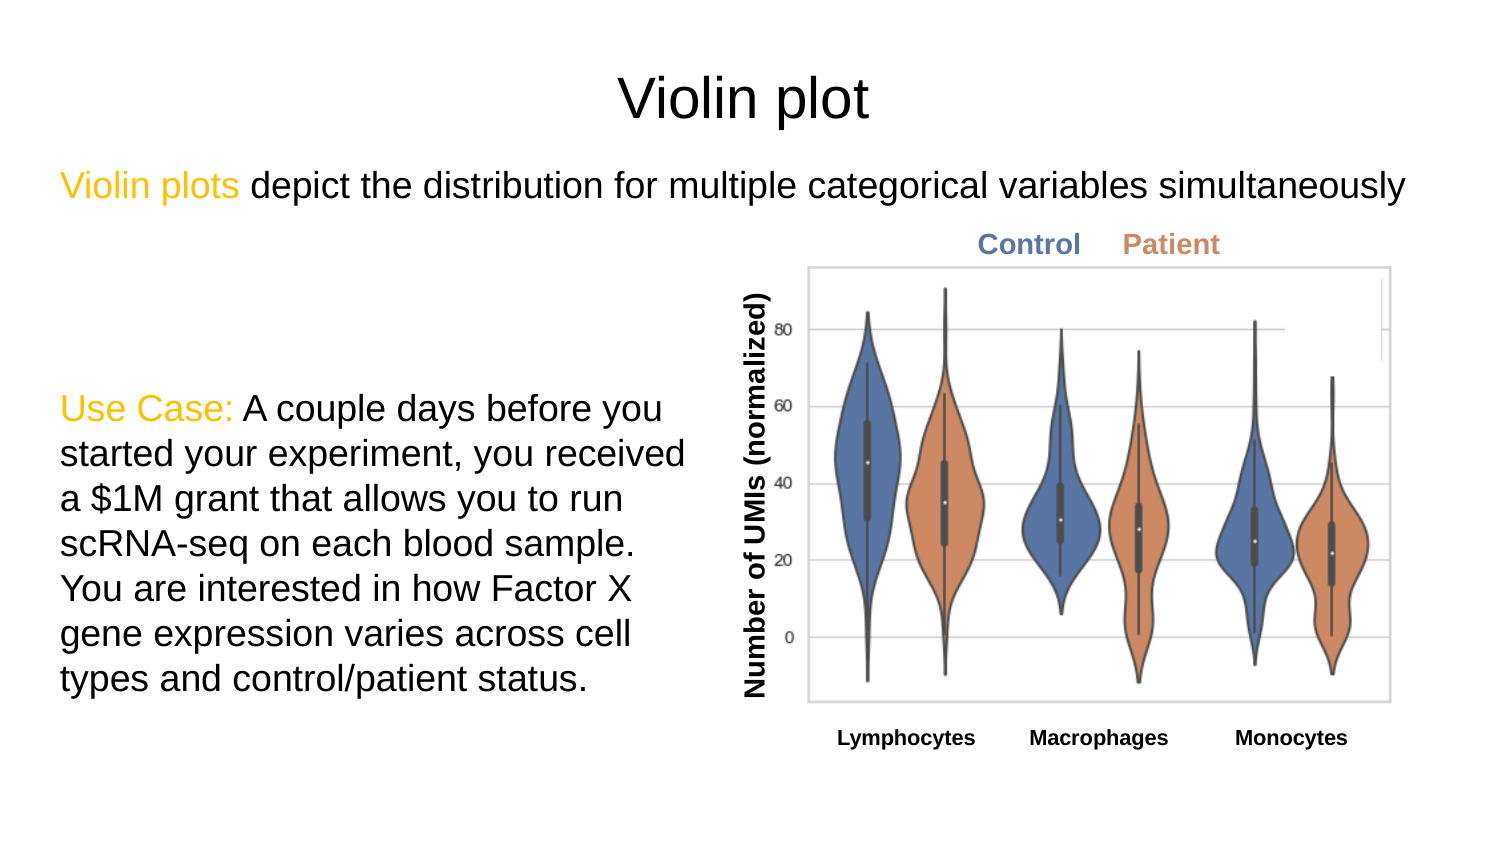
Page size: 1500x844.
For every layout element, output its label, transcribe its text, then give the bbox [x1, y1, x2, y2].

title Violin plot [45, 45, 1443, 116]
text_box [494, 257, 1401, 758]
text_box Use Case: A couple days before you started your experiment, you received a $1M grant that allows you to run scRNA-seq on each blood sample. You are interested in how Factor X gene expression varies across cell types and control/patient status. [44, 376, 489, 706]
text_box Control Patient [962, 218, 1236, 256]
list Violin plots depict the distribution for multiple categorical variables simultaneously [45, 139, 1443, 374]
